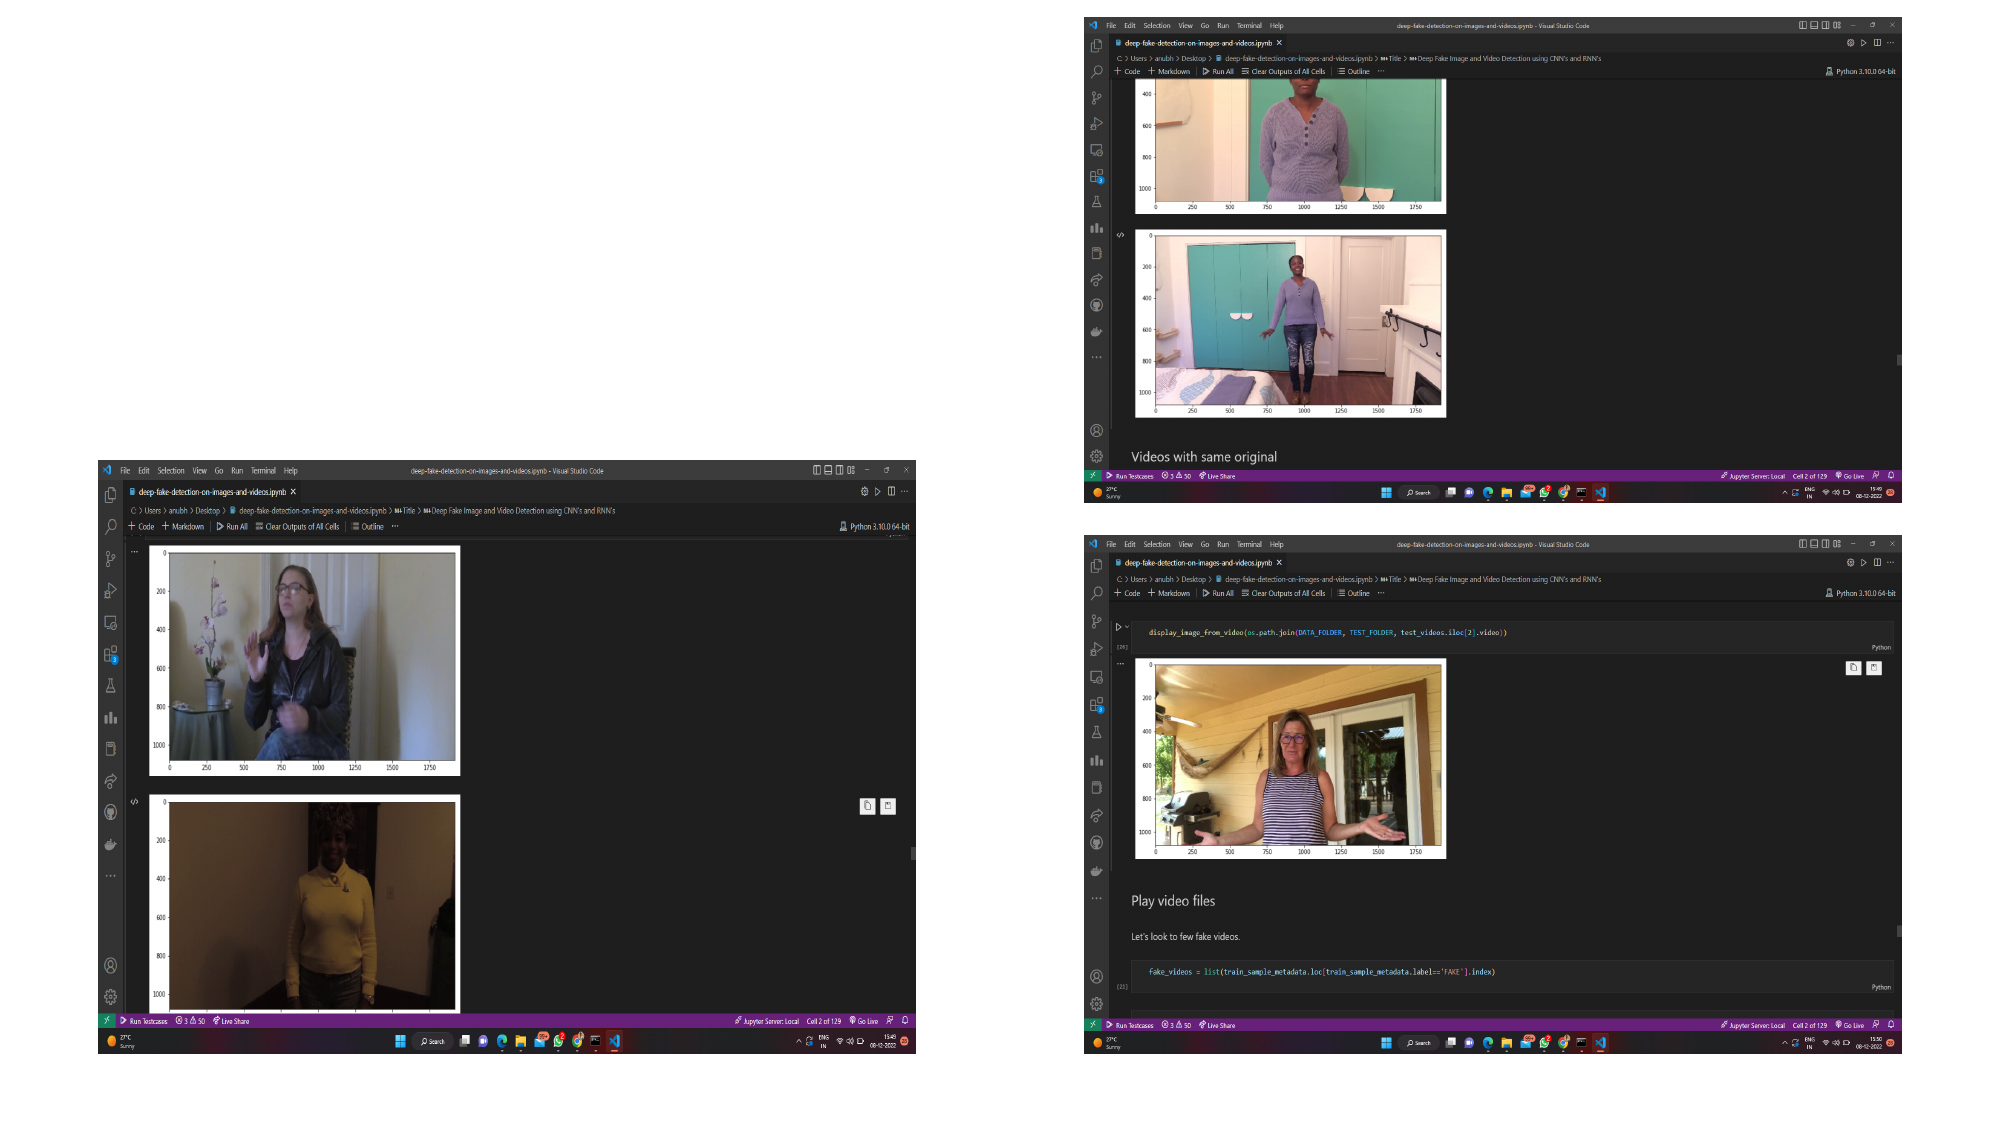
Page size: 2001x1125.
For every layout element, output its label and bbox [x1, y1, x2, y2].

picture [98, 460, 916, 1054]
picture [1083, 535, 1902, 1054]
picture [1083, 17, 1902, 504]
